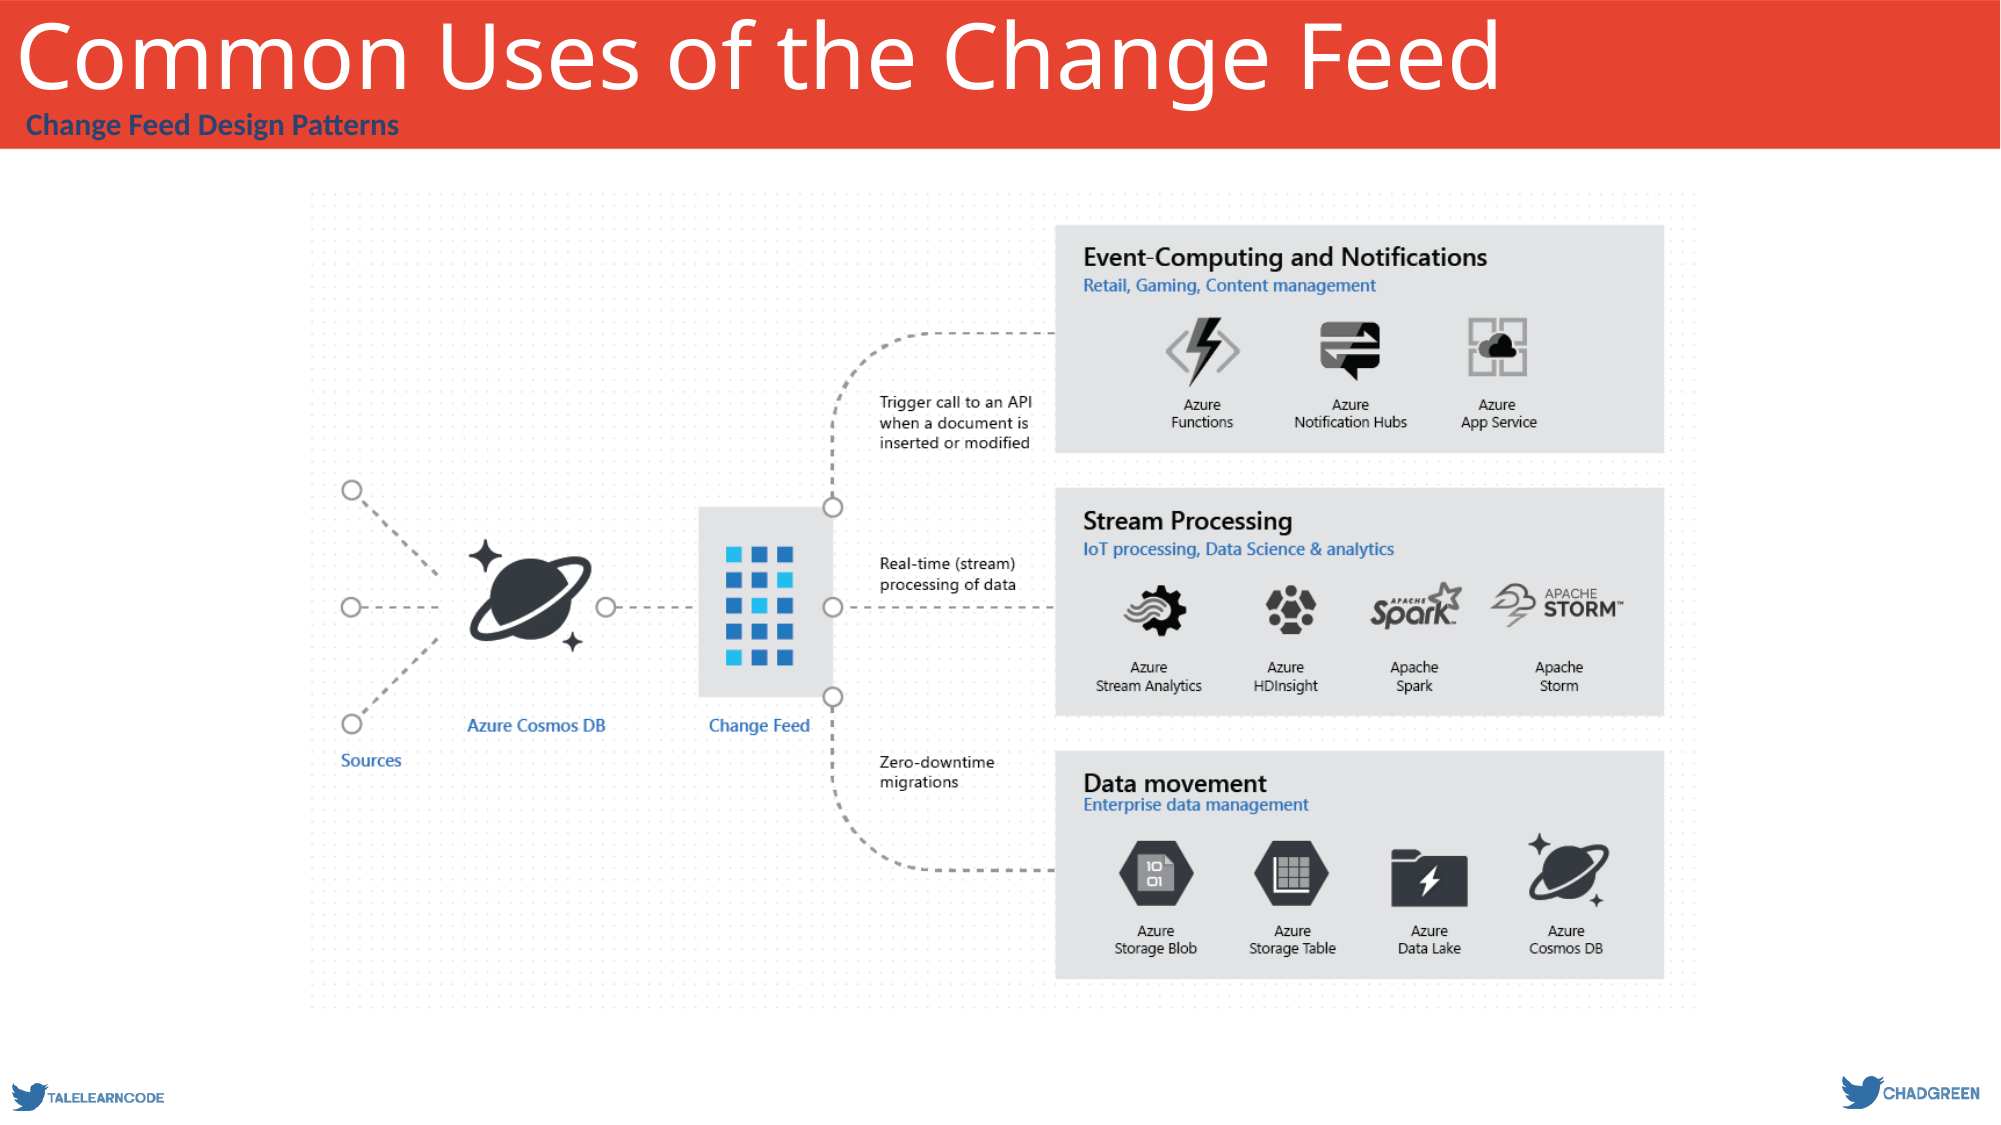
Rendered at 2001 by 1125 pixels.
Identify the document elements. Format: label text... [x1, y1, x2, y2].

picture [0, 0, 2001, 1125]
title Common Uses of the Change Feed [0, 3, 2000, 150]
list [306, 187, 1700, 1014]
list Change Feed Design Patterns [11, 101, 2000, 150]
